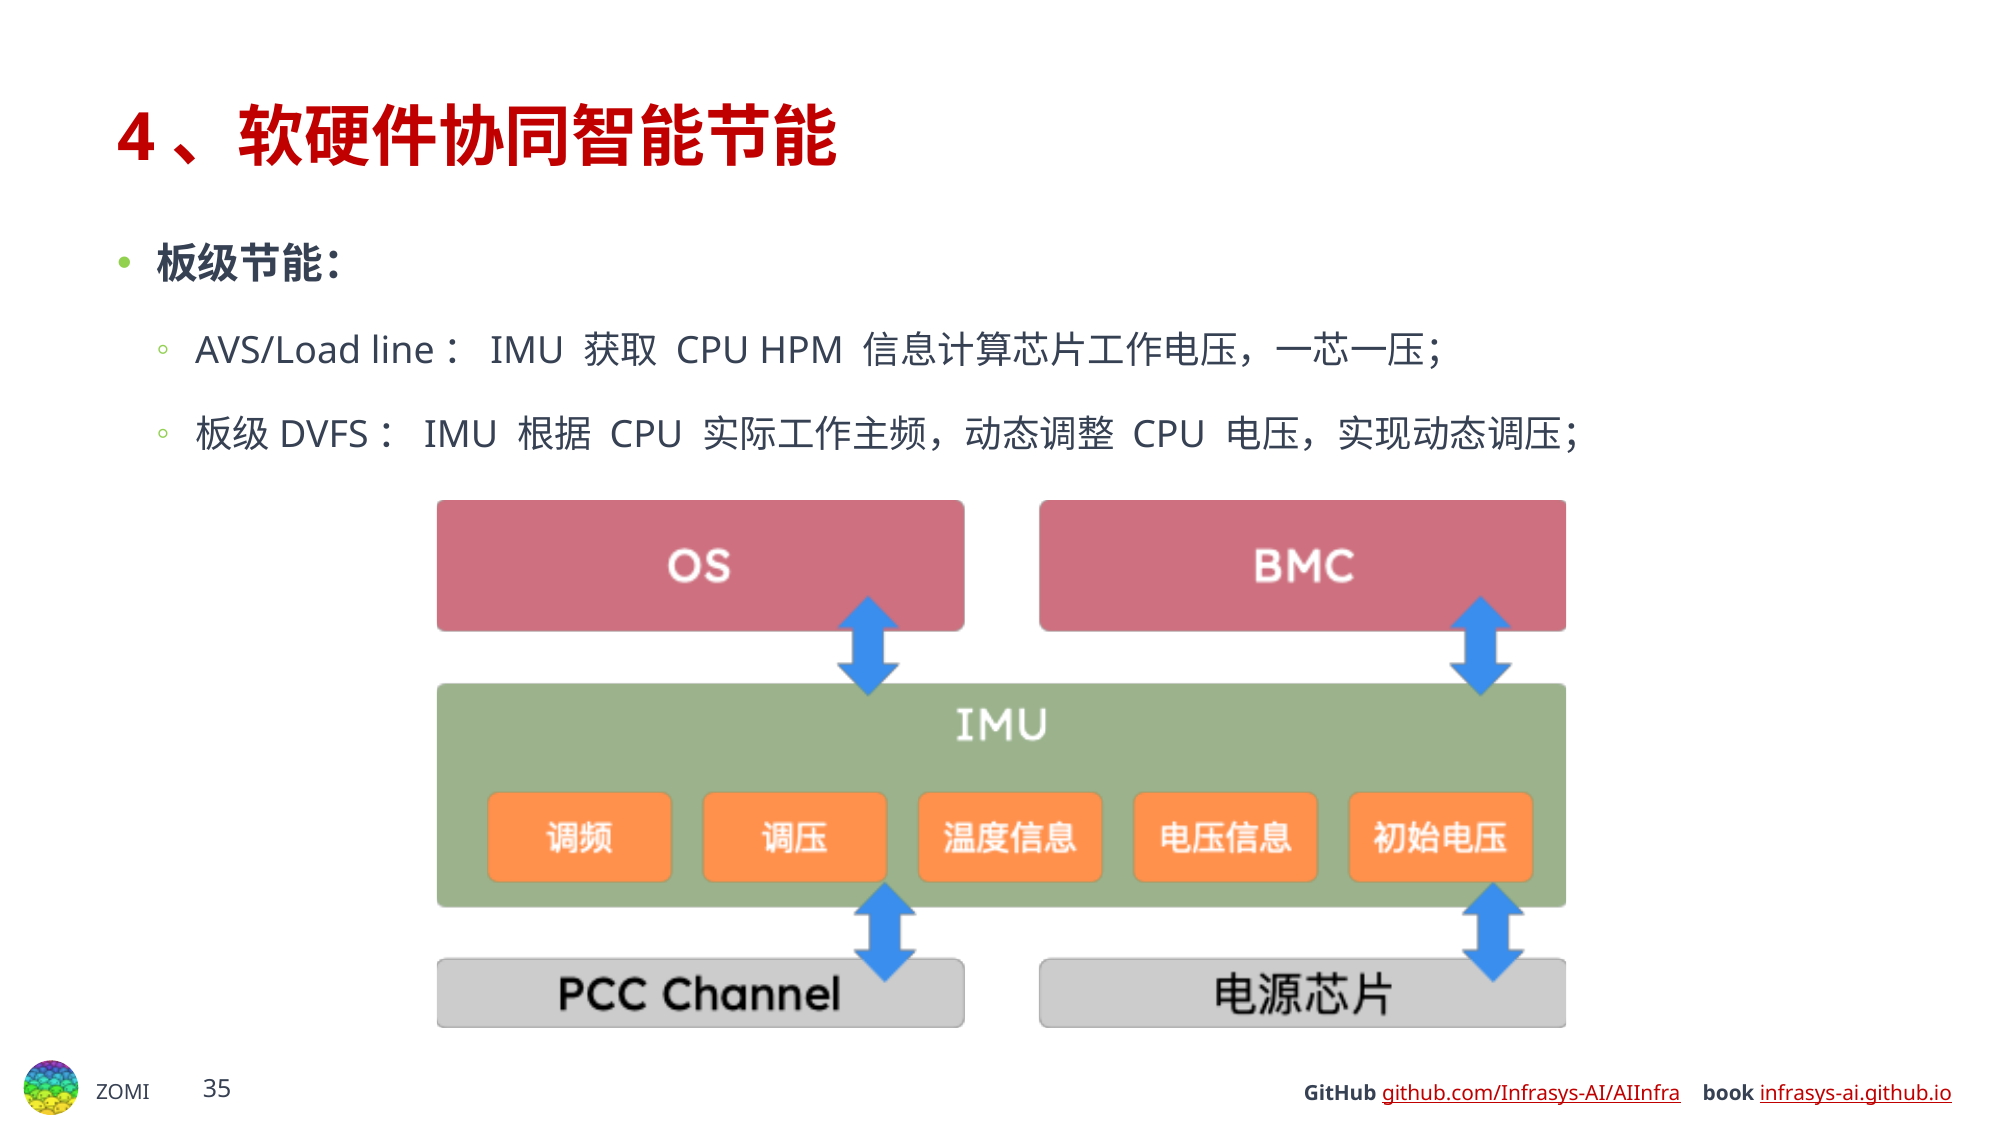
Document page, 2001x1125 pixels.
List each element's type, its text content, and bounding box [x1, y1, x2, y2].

list 板级节能： AVS/Load line：IMU 获取 CPU HPM 信息计算芯片工作电压，一芯一压； 板级DVFS：IMU 根据 CPU 实际工作主频，动态调整 CPU 电压，实现动态调压； [102, 204, 1901, 1043]
picture [436, 499, 1567, 1028]
picture [23, 1060, 79, 1115]
title 4、软硬件协同智能节能 [102, 85, 1901, 183]
